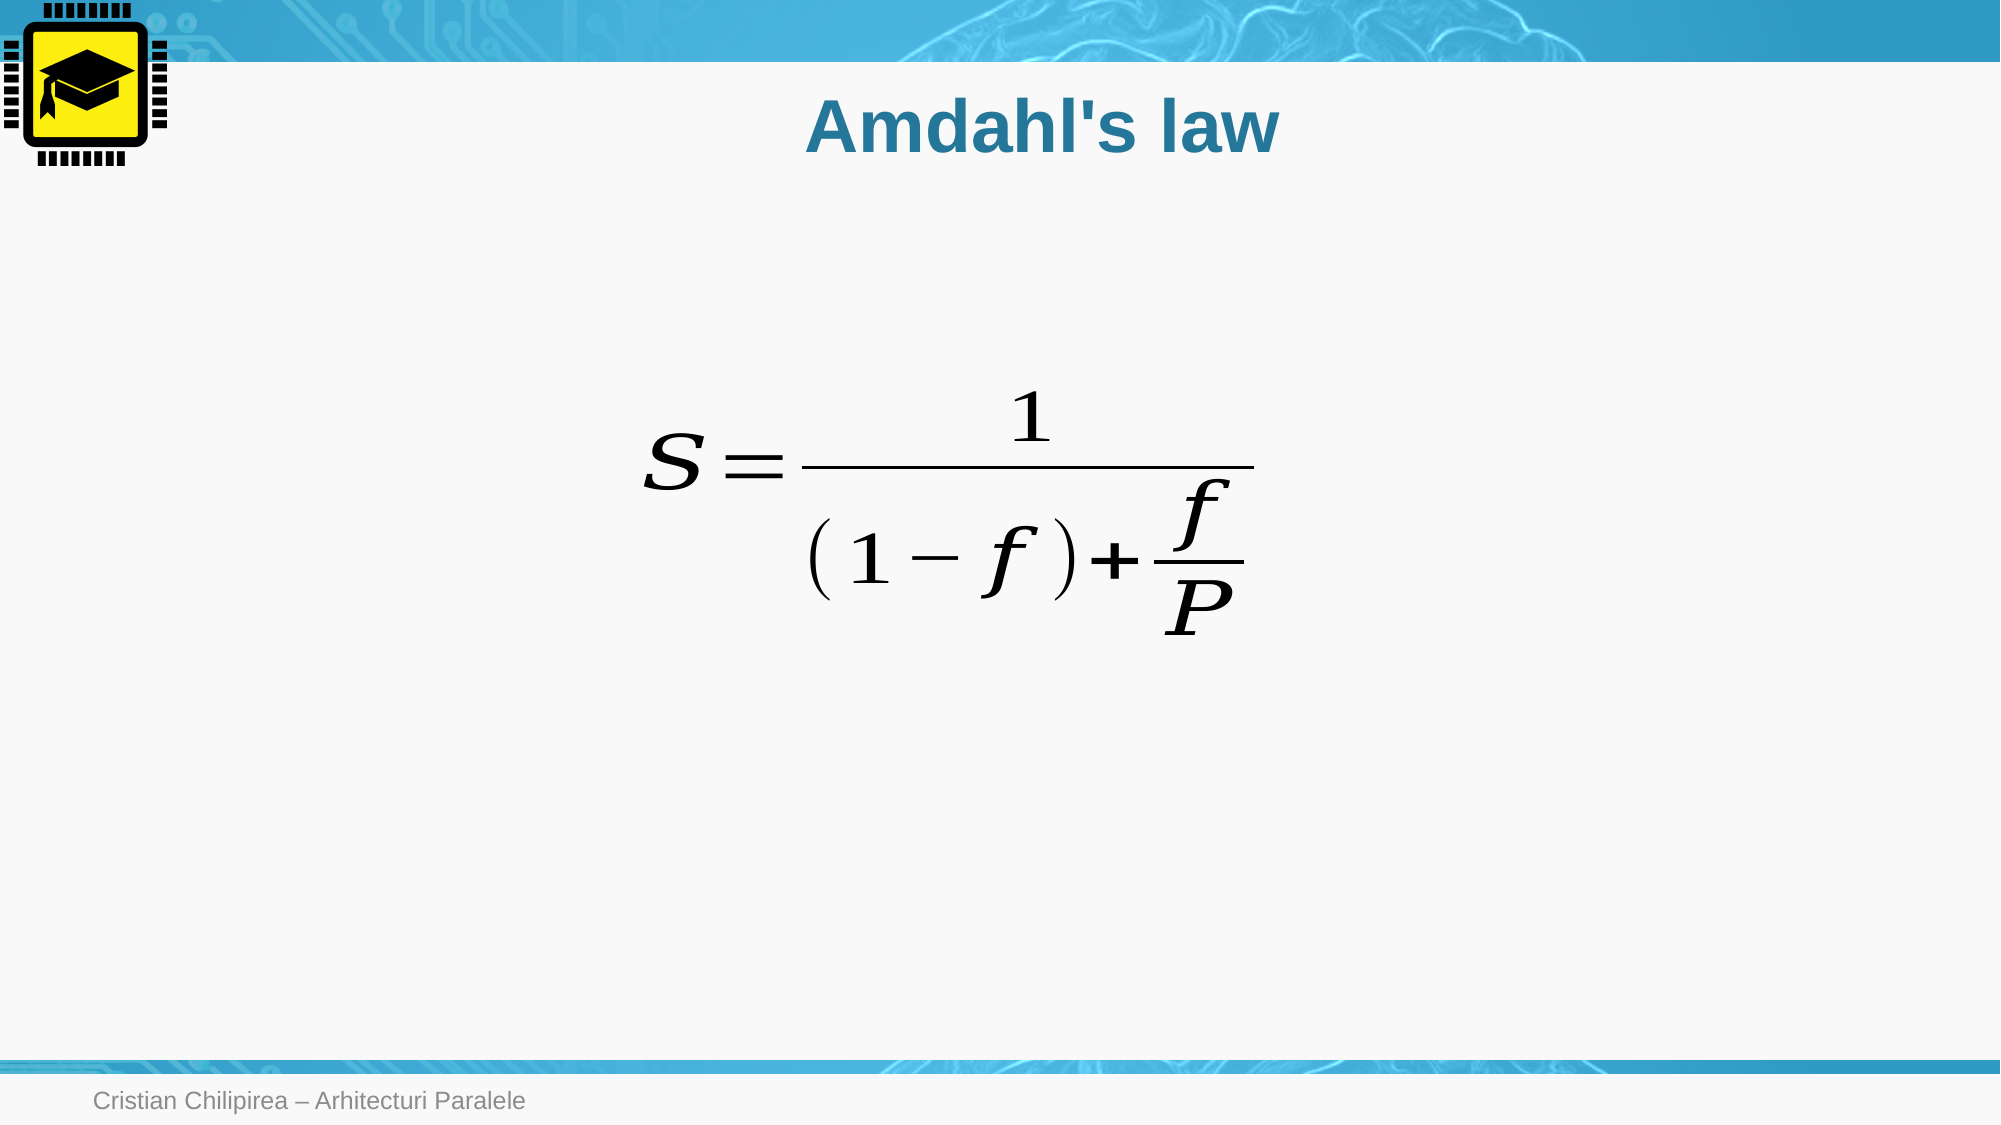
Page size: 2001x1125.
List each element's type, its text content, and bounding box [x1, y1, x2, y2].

picture [0, 0, 2000, 166]
title Amdahl's law [170, 76, 1915, 180]
picture [0, 1060, 2000, 1074]
footer Cristian Chilipirea – Arhitecturi Paralele [77, 1073, 1338, 1125]
